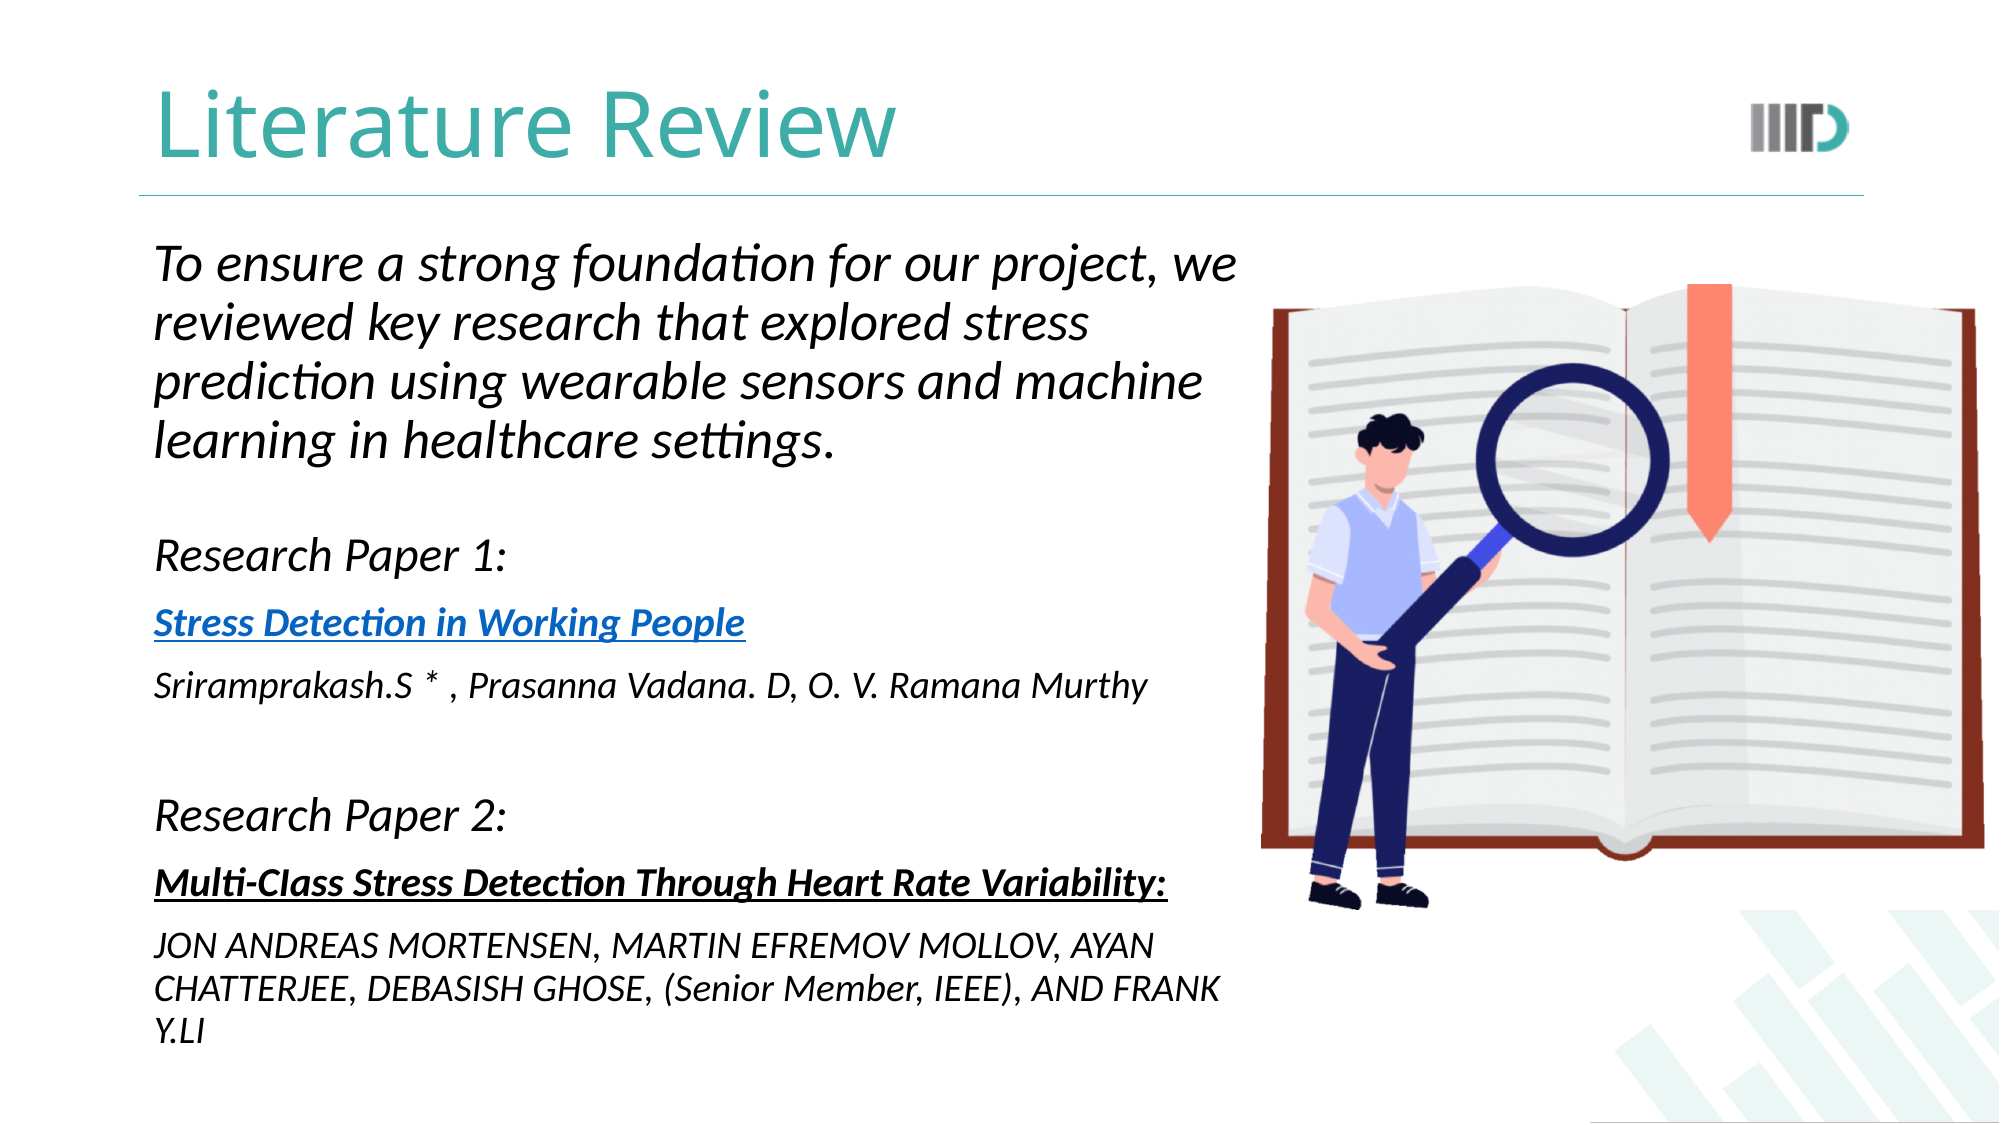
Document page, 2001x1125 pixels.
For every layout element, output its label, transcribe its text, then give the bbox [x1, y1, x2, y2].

title Literature Review [138, 60, 1689, 196]
picture [1254, 284, 2000, 1125]
picture [1732, 91, 1864, 165]
list To ensure a strong foundation for our project, we reviewed key research that explored stress prediction using wearable sensors and machine learning in healthcare settings. Research Paper 1: Stress Detection in Working People Sriramprakash.S * , Prasanna Vadana. D, O. V. Ramana Murthy Research Paper 2: Multi-CIass Stress Detection Through Heart Rate Variability: JON ANDREAS MORTENSEN, MARTIN EFREMOV MOLLOV, AYAN CHATTERJEE, DEBASISH GHOSE, (Senior Member, IEEE), AND FRANK Y.LI [138, 226, 1270, 1067]
